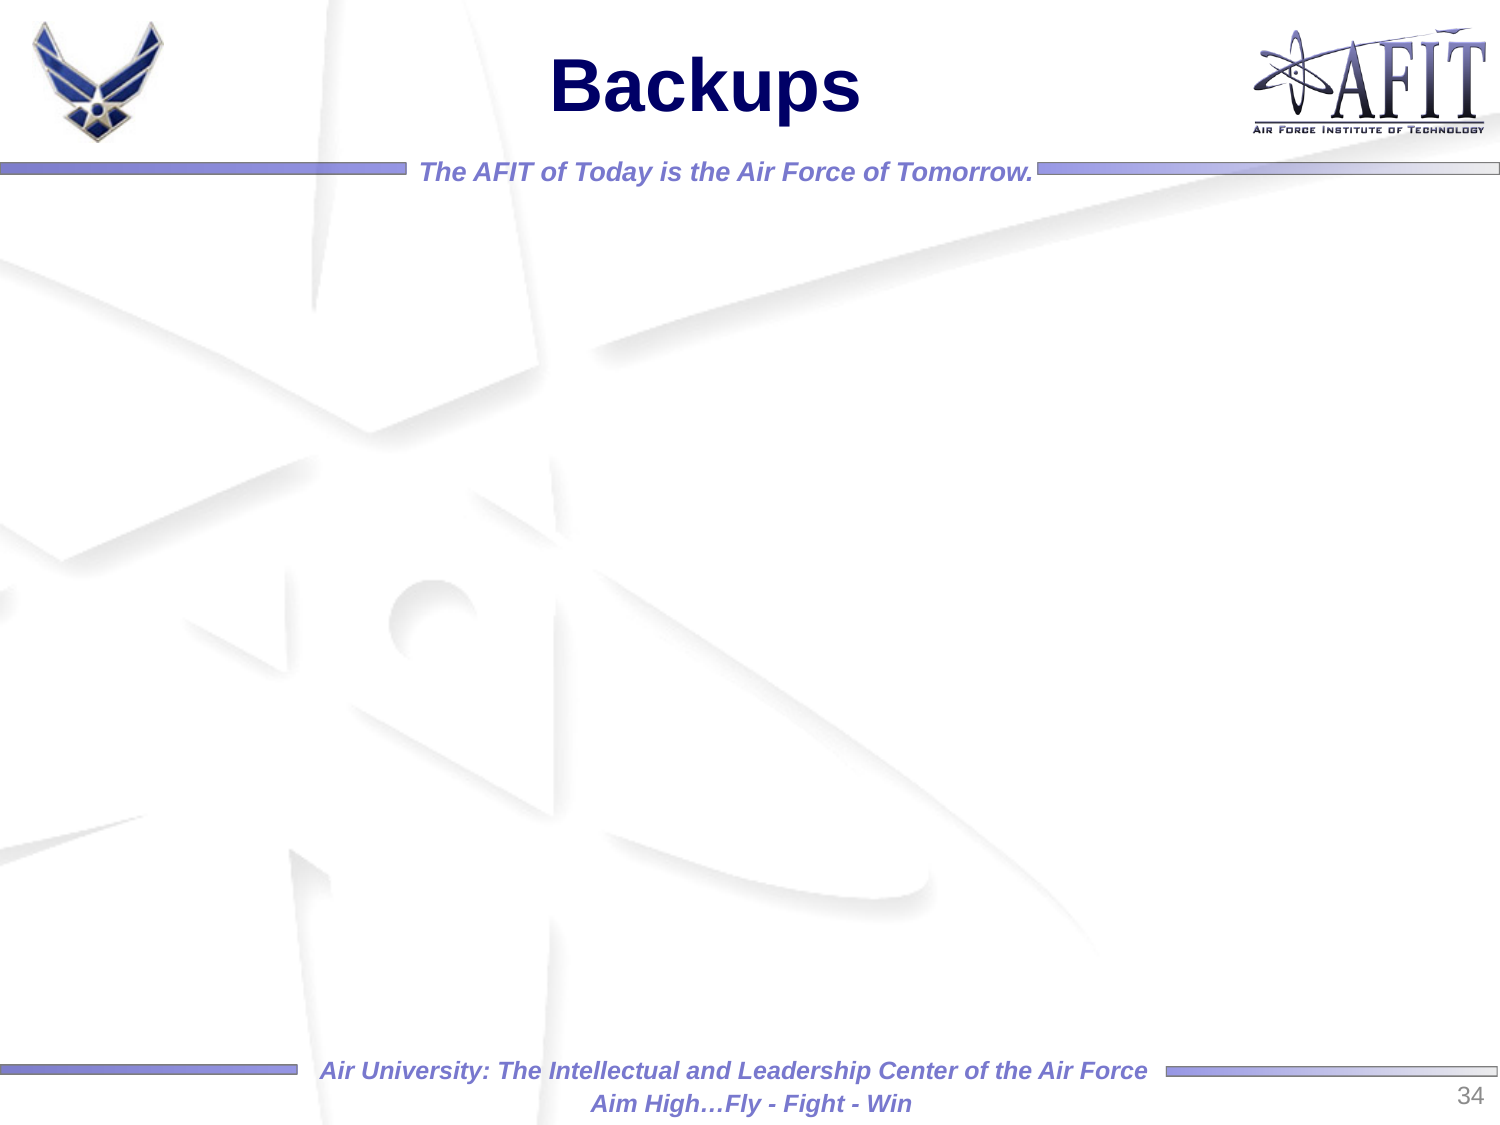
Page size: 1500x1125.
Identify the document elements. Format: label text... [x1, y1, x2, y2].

title Backups [162, 0, 1251, 163]
slide_number 34 [1149, 1065, 1500, 1125]
picture [32, 21, 162, 143]
